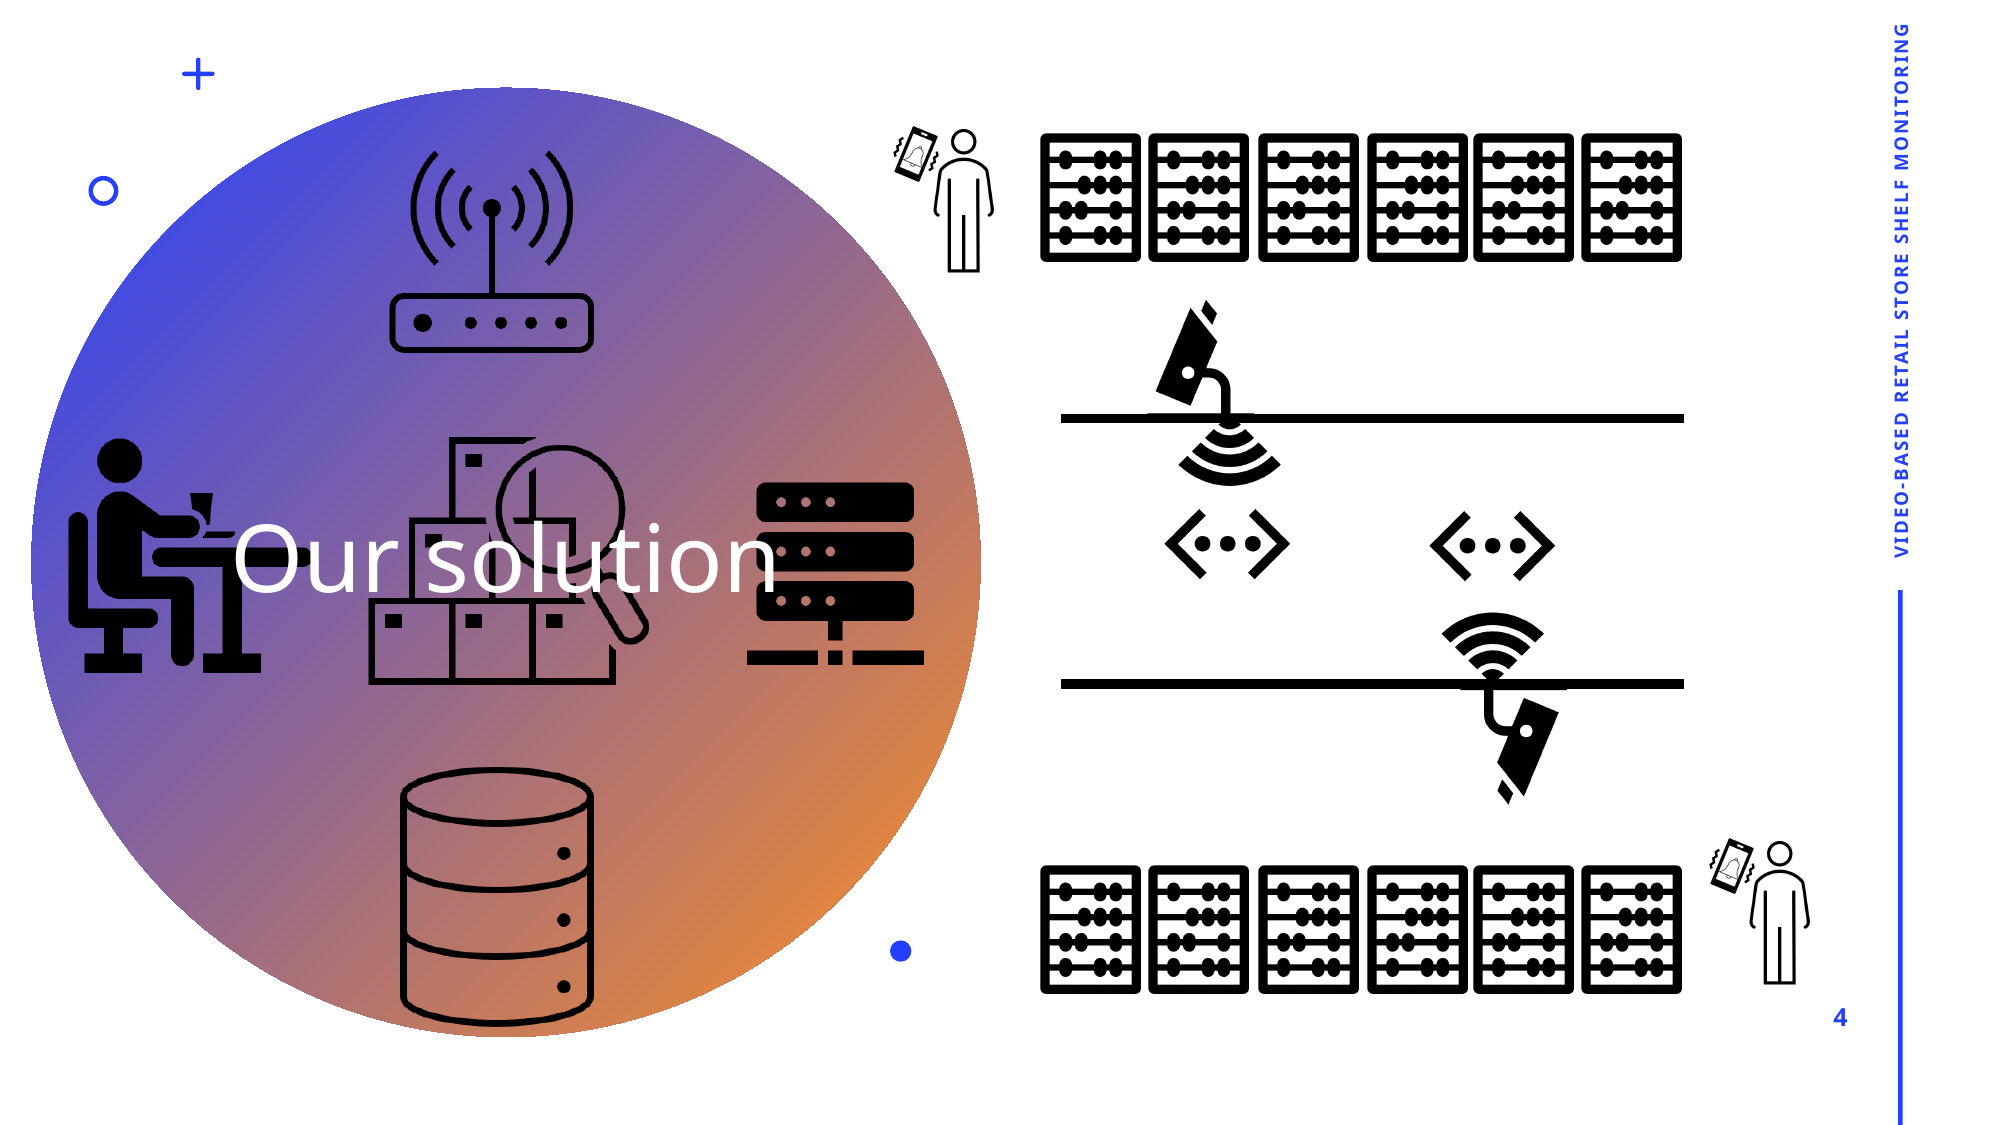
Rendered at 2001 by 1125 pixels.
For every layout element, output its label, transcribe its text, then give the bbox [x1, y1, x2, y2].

picture [36, 400, 659, 721]
picture [336, 733, 657, 1053]
picture [1416, 685, 1589, 818]
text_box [1703, 836, 1856, 989]
picture [1124, 285, 1305, 619]
picture [1015, 854, 1707, 1005]
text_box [887, 124, 1040, 277]
picture [1416, 470, 1589, 684]
footer Video-based Retail Store Shelf Monitoring [1870, 0, 1931, 583]
picture [1015, 122, 1707, 273]
picture [717, 455, 953, 692]
slide_number 4 [1412, 988, 1863, 1049]
title Our solution [142, 401, 870, 724]
picture [347, 105, 636, 395]
